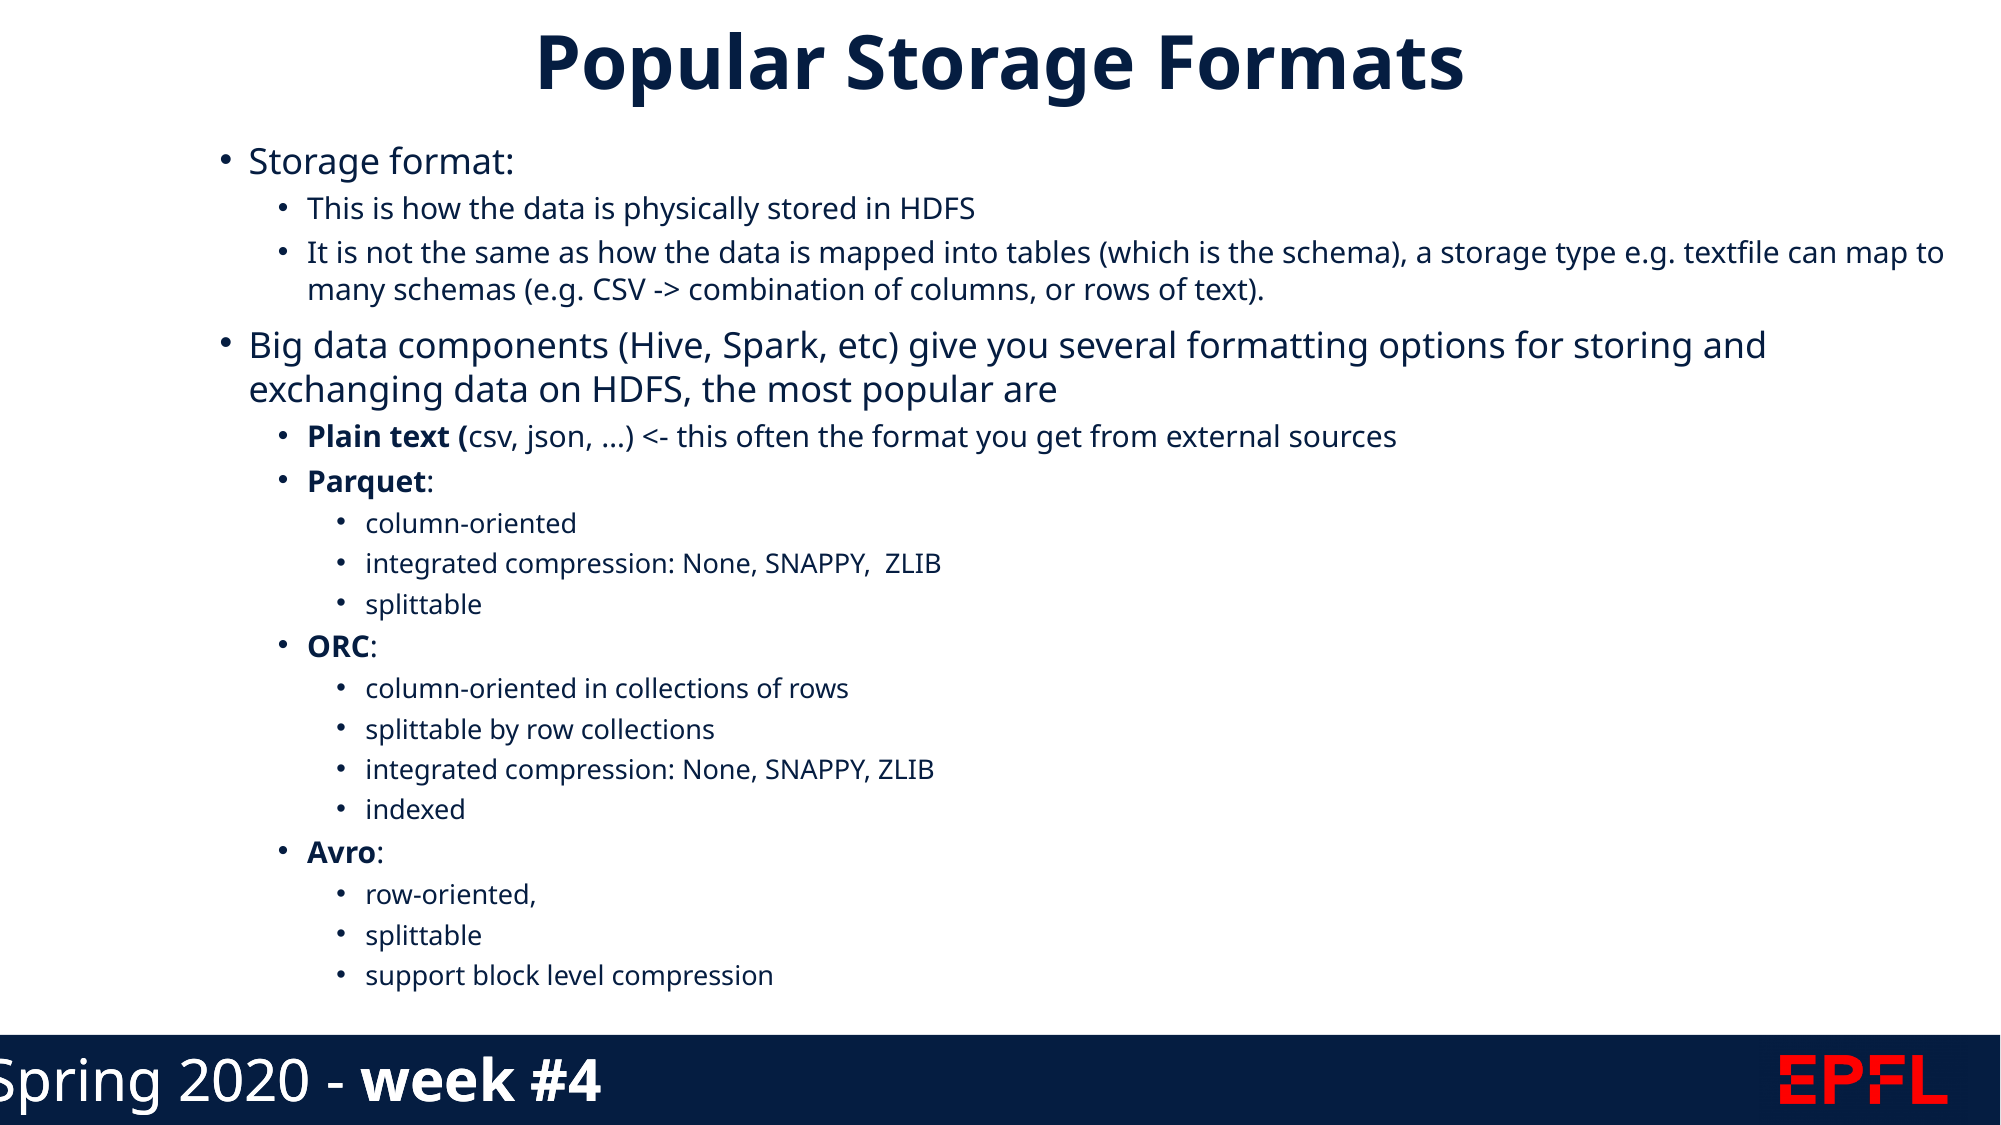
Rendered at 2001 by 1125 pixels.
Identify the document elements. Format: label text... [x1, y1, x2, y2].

list Storage format: This is how the data is physically stored in HDFS It is not the same as how the data is mapped into tables (which is the schema), a storage type e.g. textfile can map to many schemas (e.g. CSV -> combination of columns, or rows of text). Big data components (Hive, Spark, etc) give you several formatting options for storing and exchanging data on HDFS, the most popular are Plain text (csv, json, …) <- this often the format you get from external sources Parquet: column-oriented integrated compression: None, SNAPPY, ZLIB splittable ORC: column-oriented in collections of rows splittable by row collections integrated compression: None, SNAPPY, ZLIB indexed Avro: row-oriented, splittable support block level compression [189, 124, 2000, 1014]
picture [1759, 1034, 1968, 1125]
title Popular Storage Formats [0, 0, 2000, 124]
